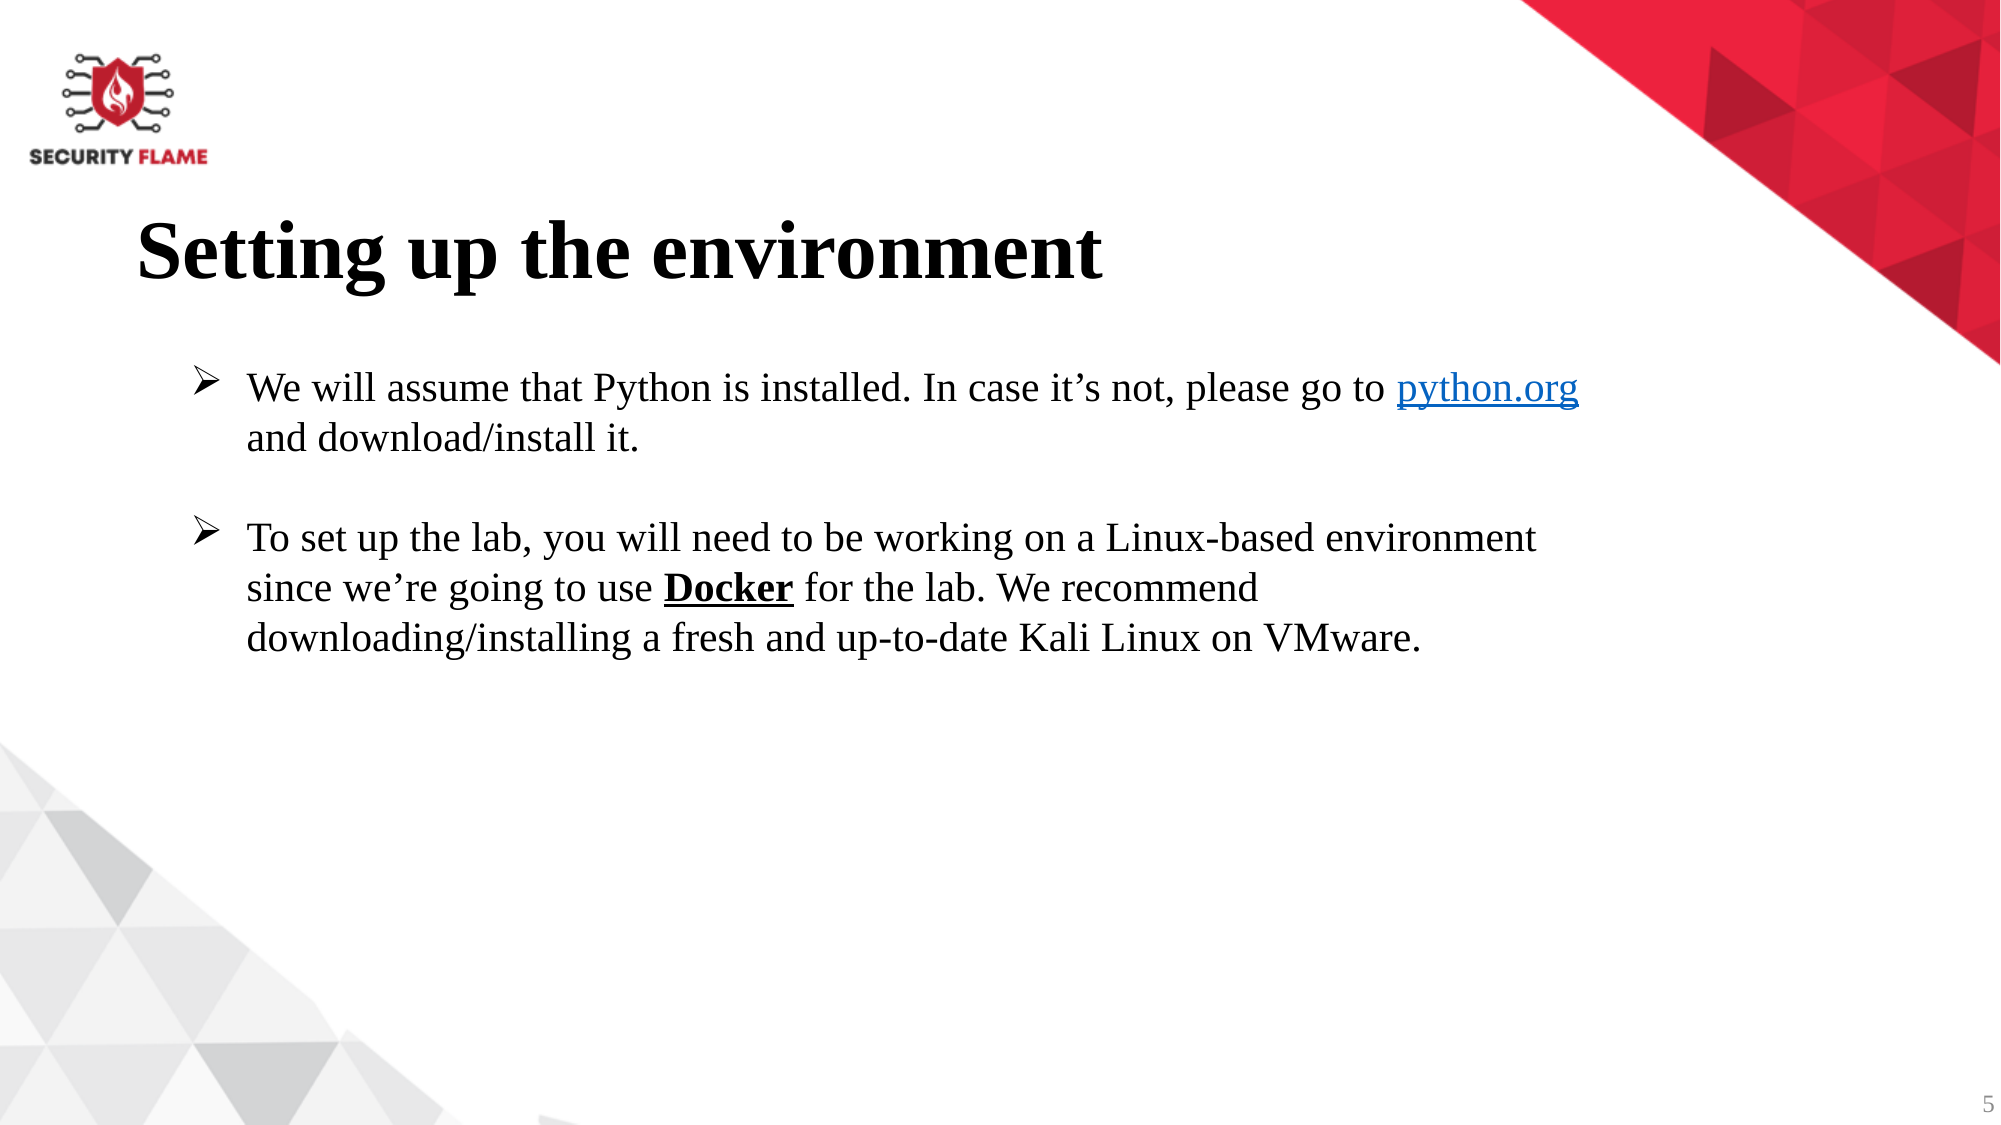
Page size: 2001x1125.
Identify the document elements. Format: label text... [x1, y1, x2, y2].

picture [0, 0, 2001, 1125]
text_box Setting up the environment [121, 187, 1522, 303]
text_box We will assume that Python is installed. In case it’s not, please go to python.org and download/install it. To set up the lab, you will need to be working on a Linux-based environment since we’re going to use Docker for the lab. We recommend downloading/installing a fresh and up-to-date Kali Linux on VMware. [175, 352, 1638, 718]
slide_number 5 [1908, 1072, 2000, 1125]
